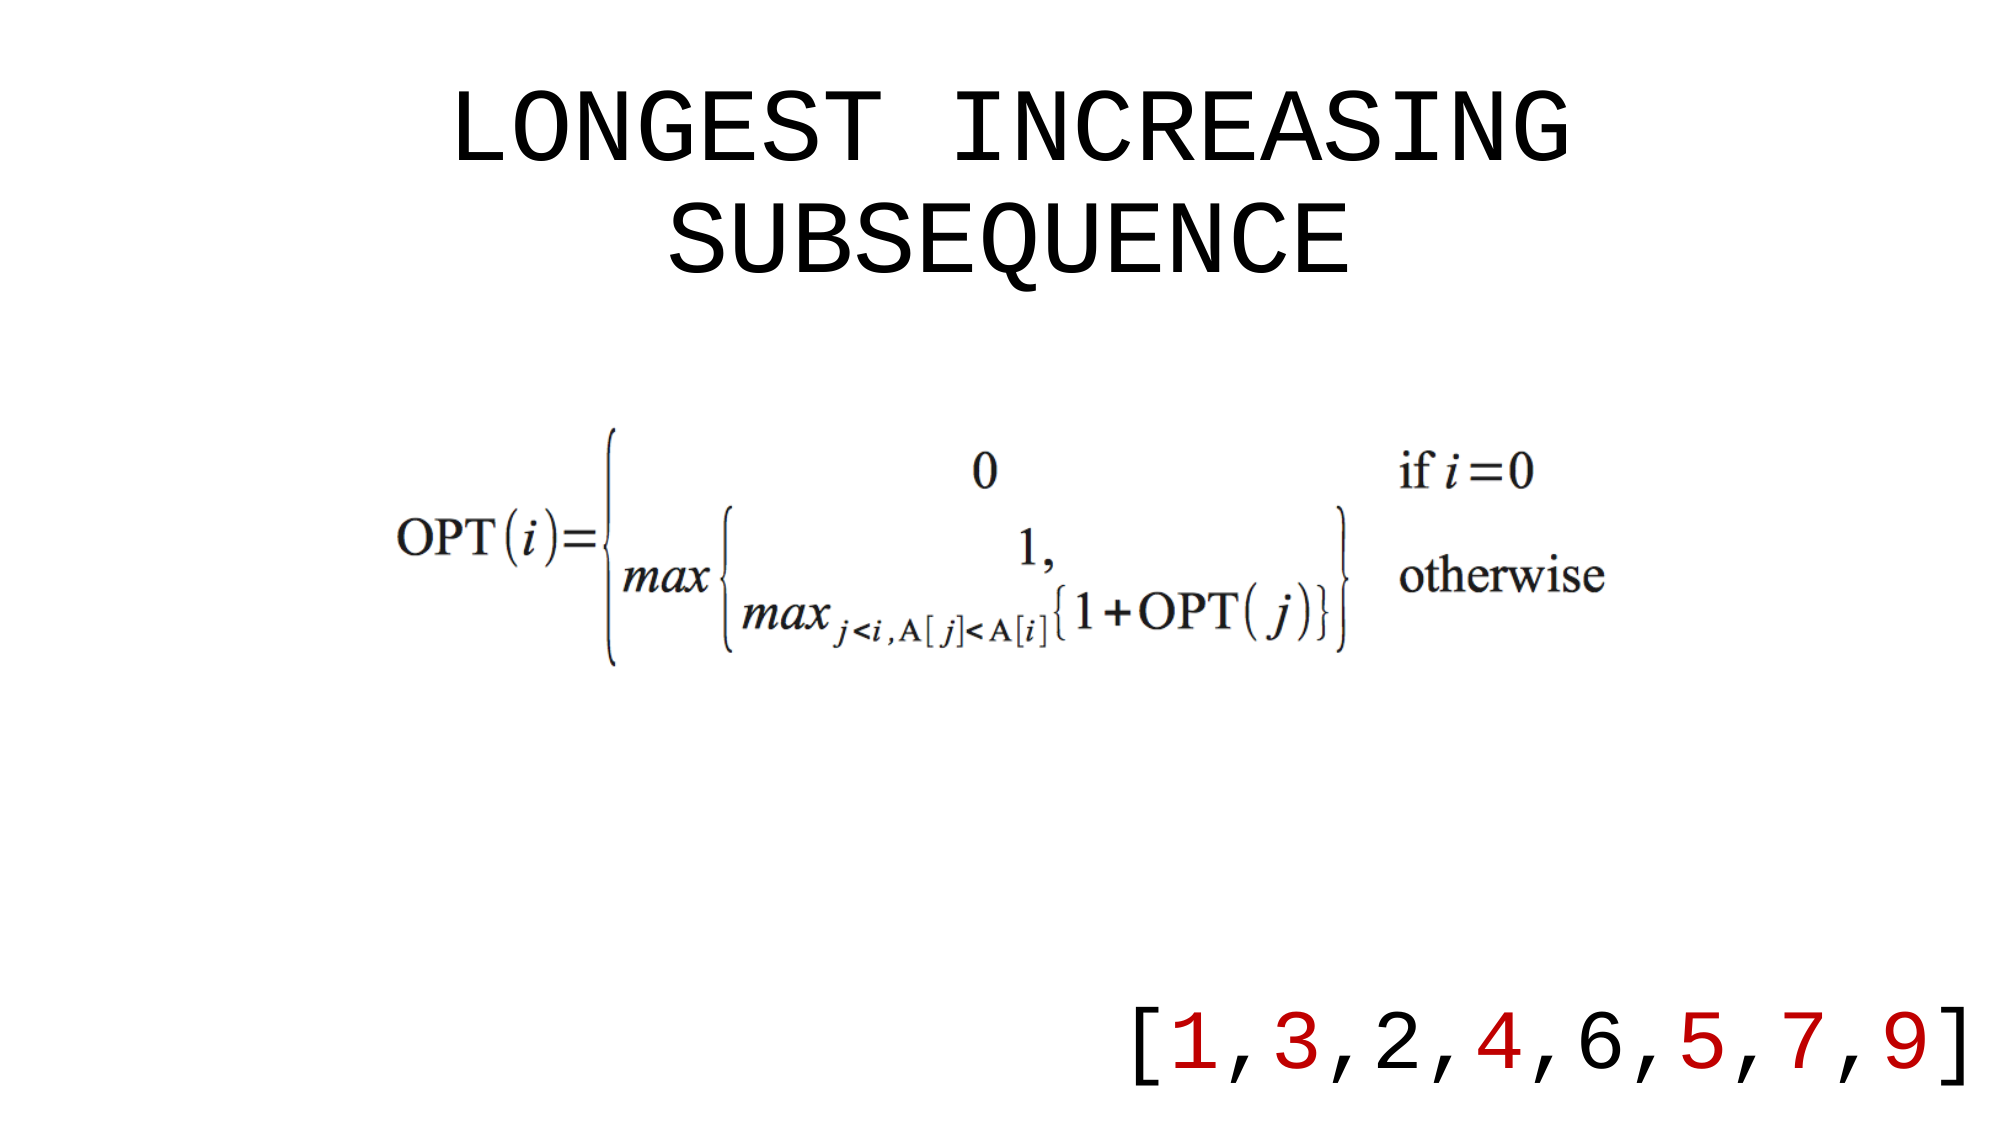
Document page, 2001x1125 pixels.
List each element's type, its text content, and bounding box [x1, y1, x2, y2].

text_box [1,3,2,4,6,5,7,9] [1100, 986, 2000, 1096]
picture [379, 400, 1641, 696]
text_box LONGEST INCREASING SUBSEQUENCE [253, 0, 1767, 366]
